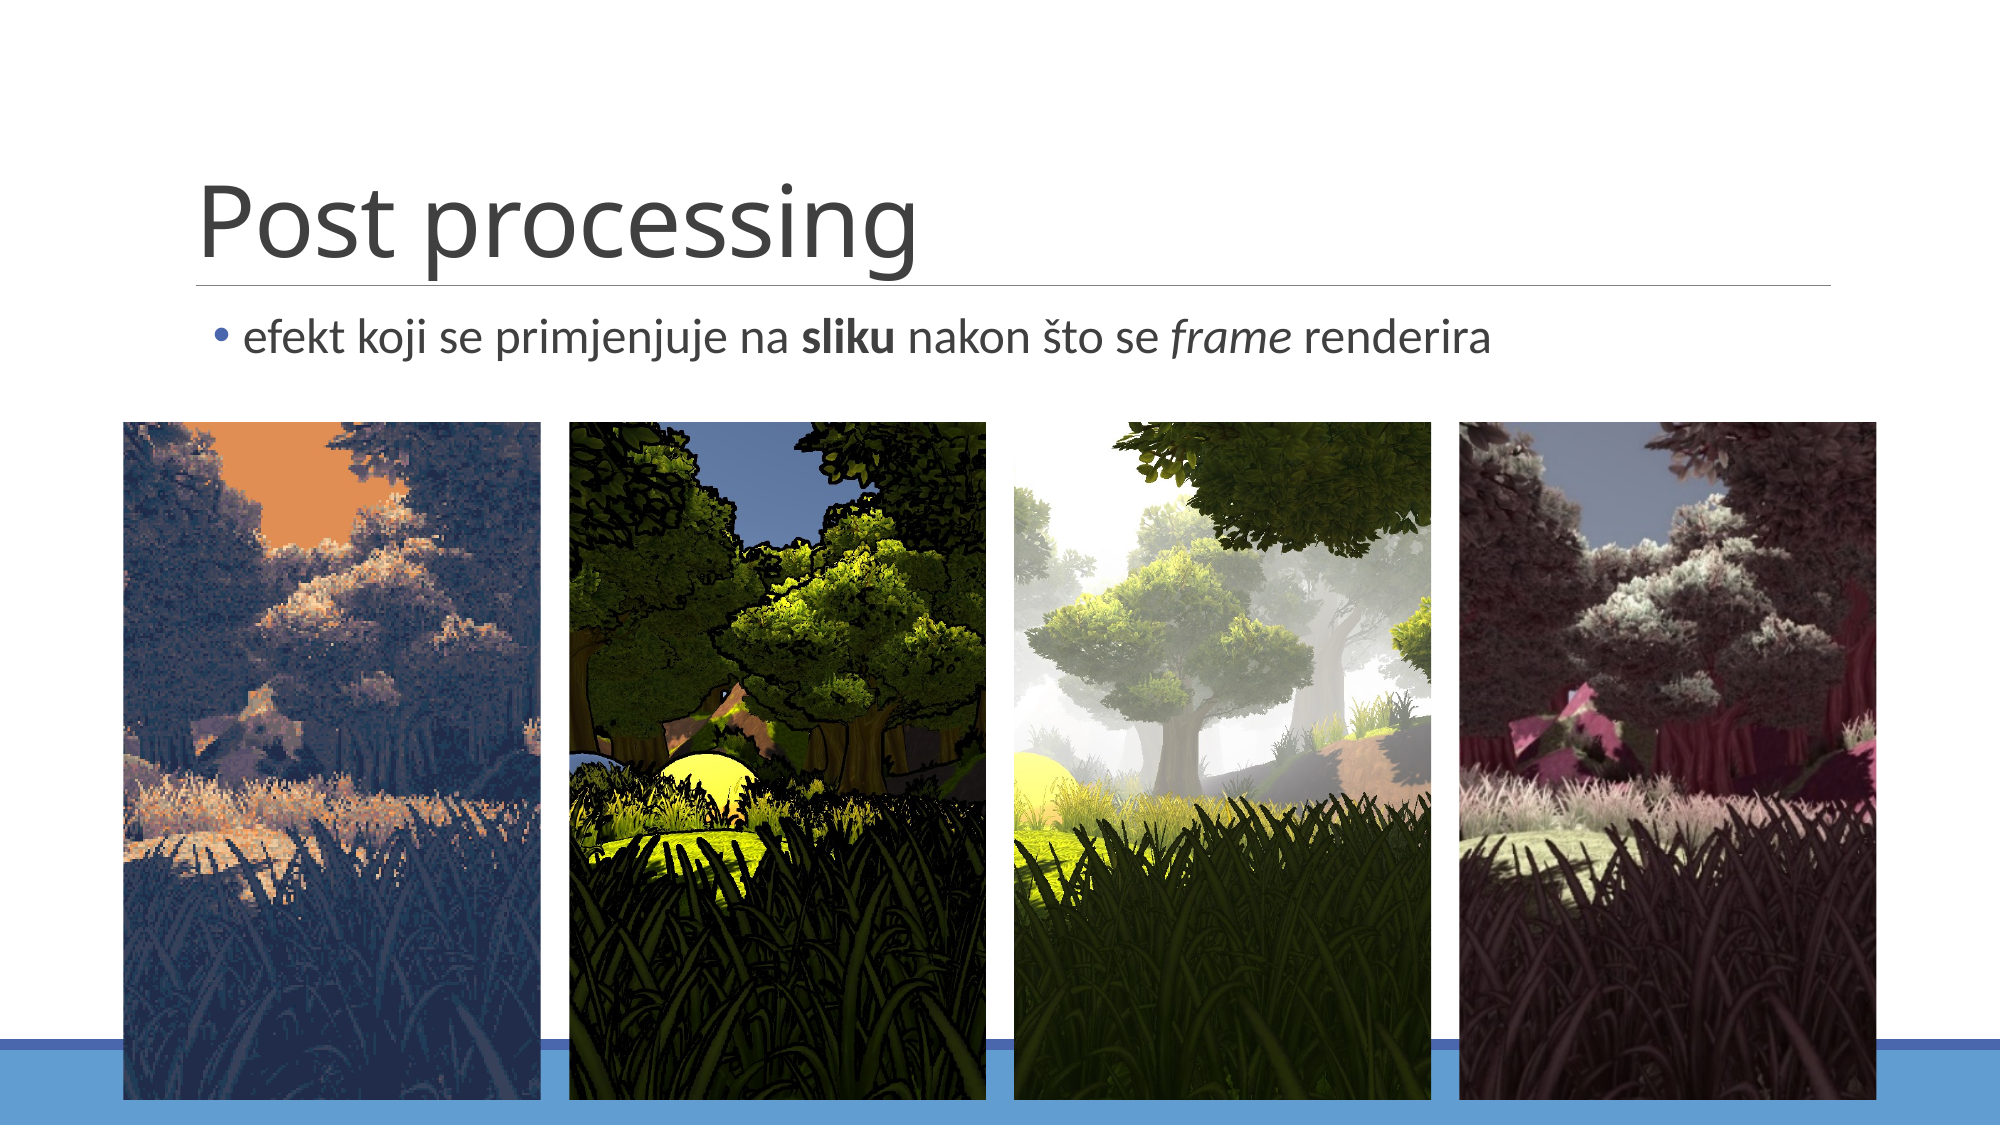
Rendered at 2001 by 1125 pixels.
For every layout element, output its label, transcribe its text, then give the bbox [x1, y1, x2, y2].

picture [122, 421, 542, 1100]
picture [1013, 421, 1432, 1100]
list efekt koji se primjenjuje na sliku nakon što se frame renderira [180, 302, 1830, 963]
picture [1458, 421, 1878, 1100]
title Post processing [180, 47, 1830, 285]
picture [568, 421, 987, 1100]
